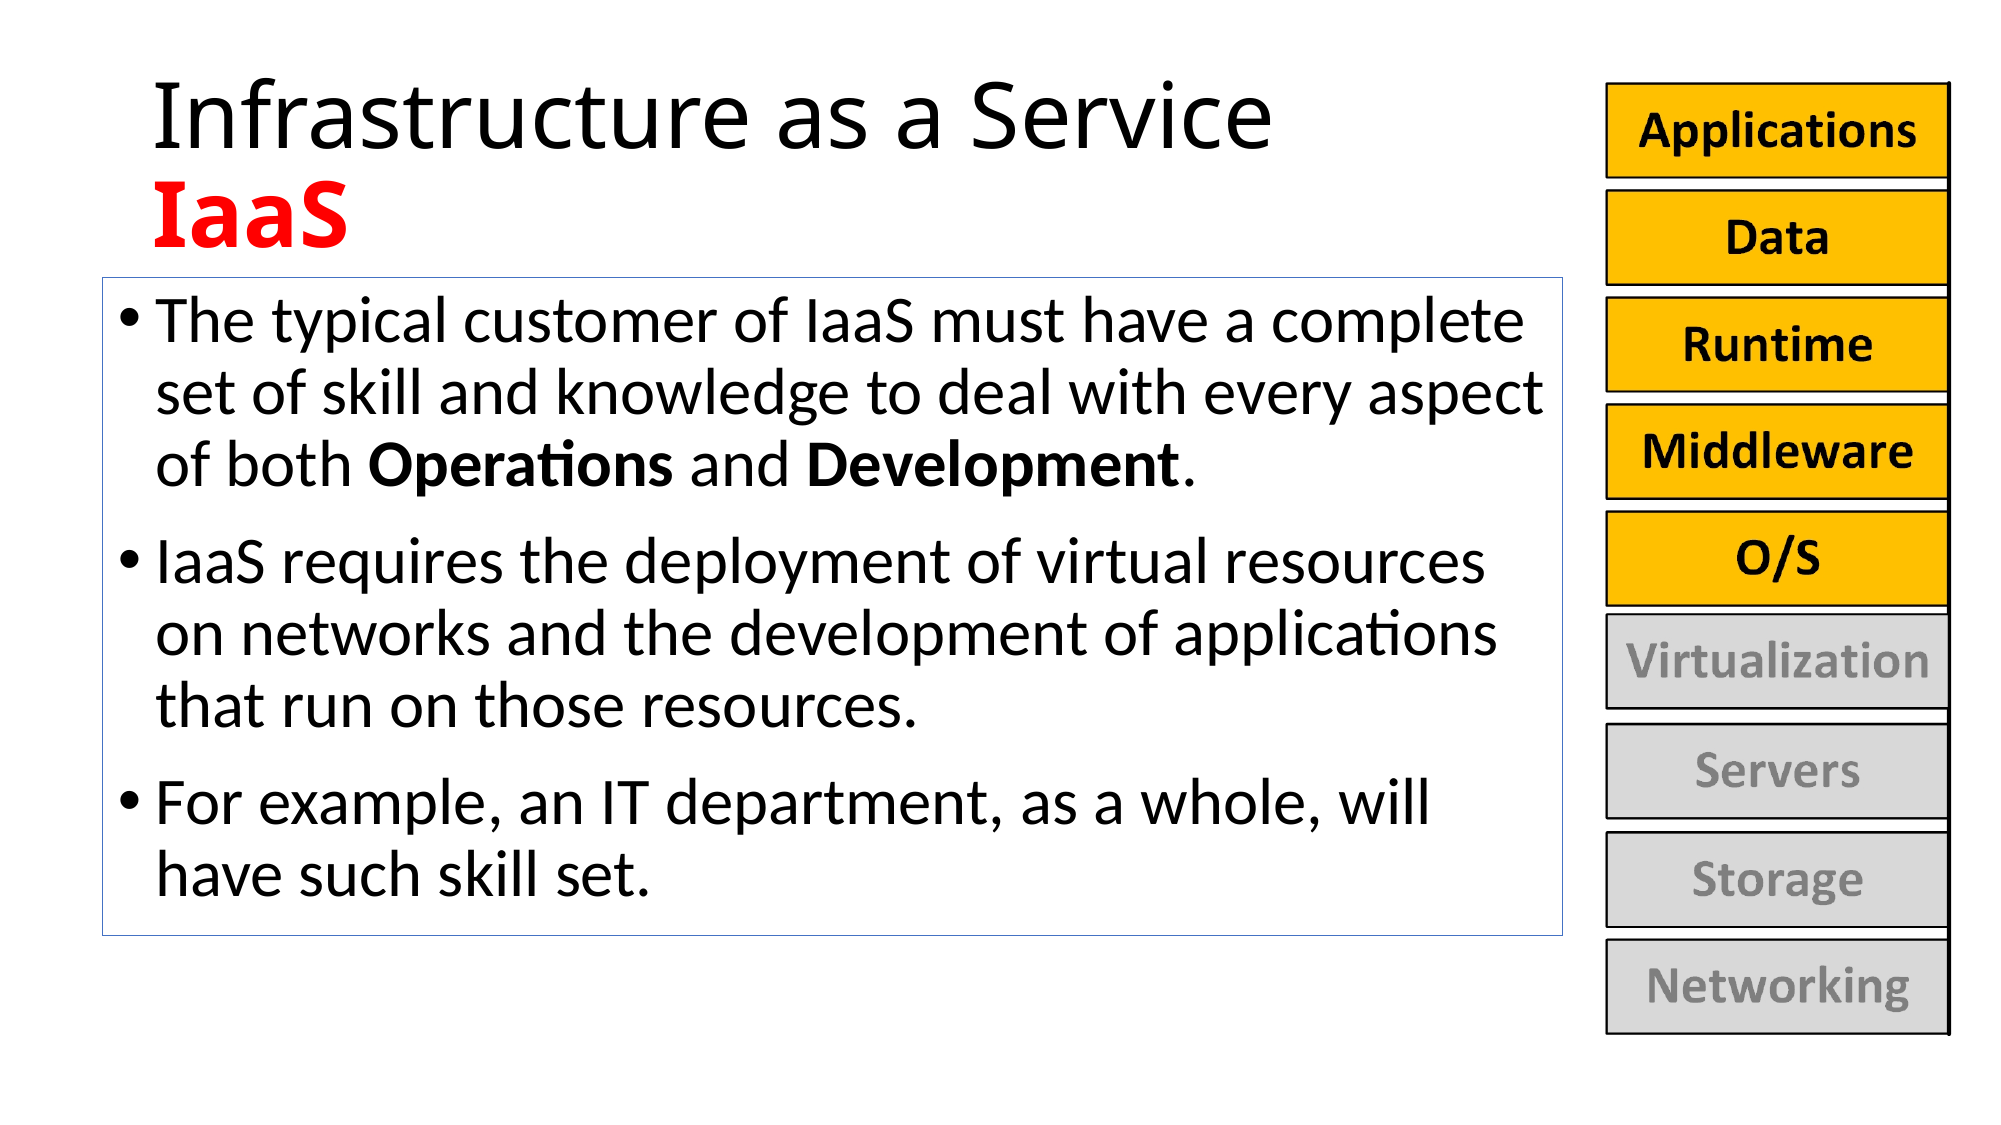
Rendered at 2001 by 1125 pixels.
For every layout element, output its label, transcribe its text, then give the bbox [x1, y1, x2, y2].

picture [1596, 80, 1958, 1045]
list The typical customer of IaaS must have a complete set of skill and knowledge to deal with every aspect of both Operations and Development. IaaS requires the deployment of virtual resources on networks and the development of applications that run on those resources. For example, an IT department, as a whole, will have such skill set. [102, 277, 1563, 936]
title Infrastructure as a Service IaaS [137, 59, 1391, 277]
